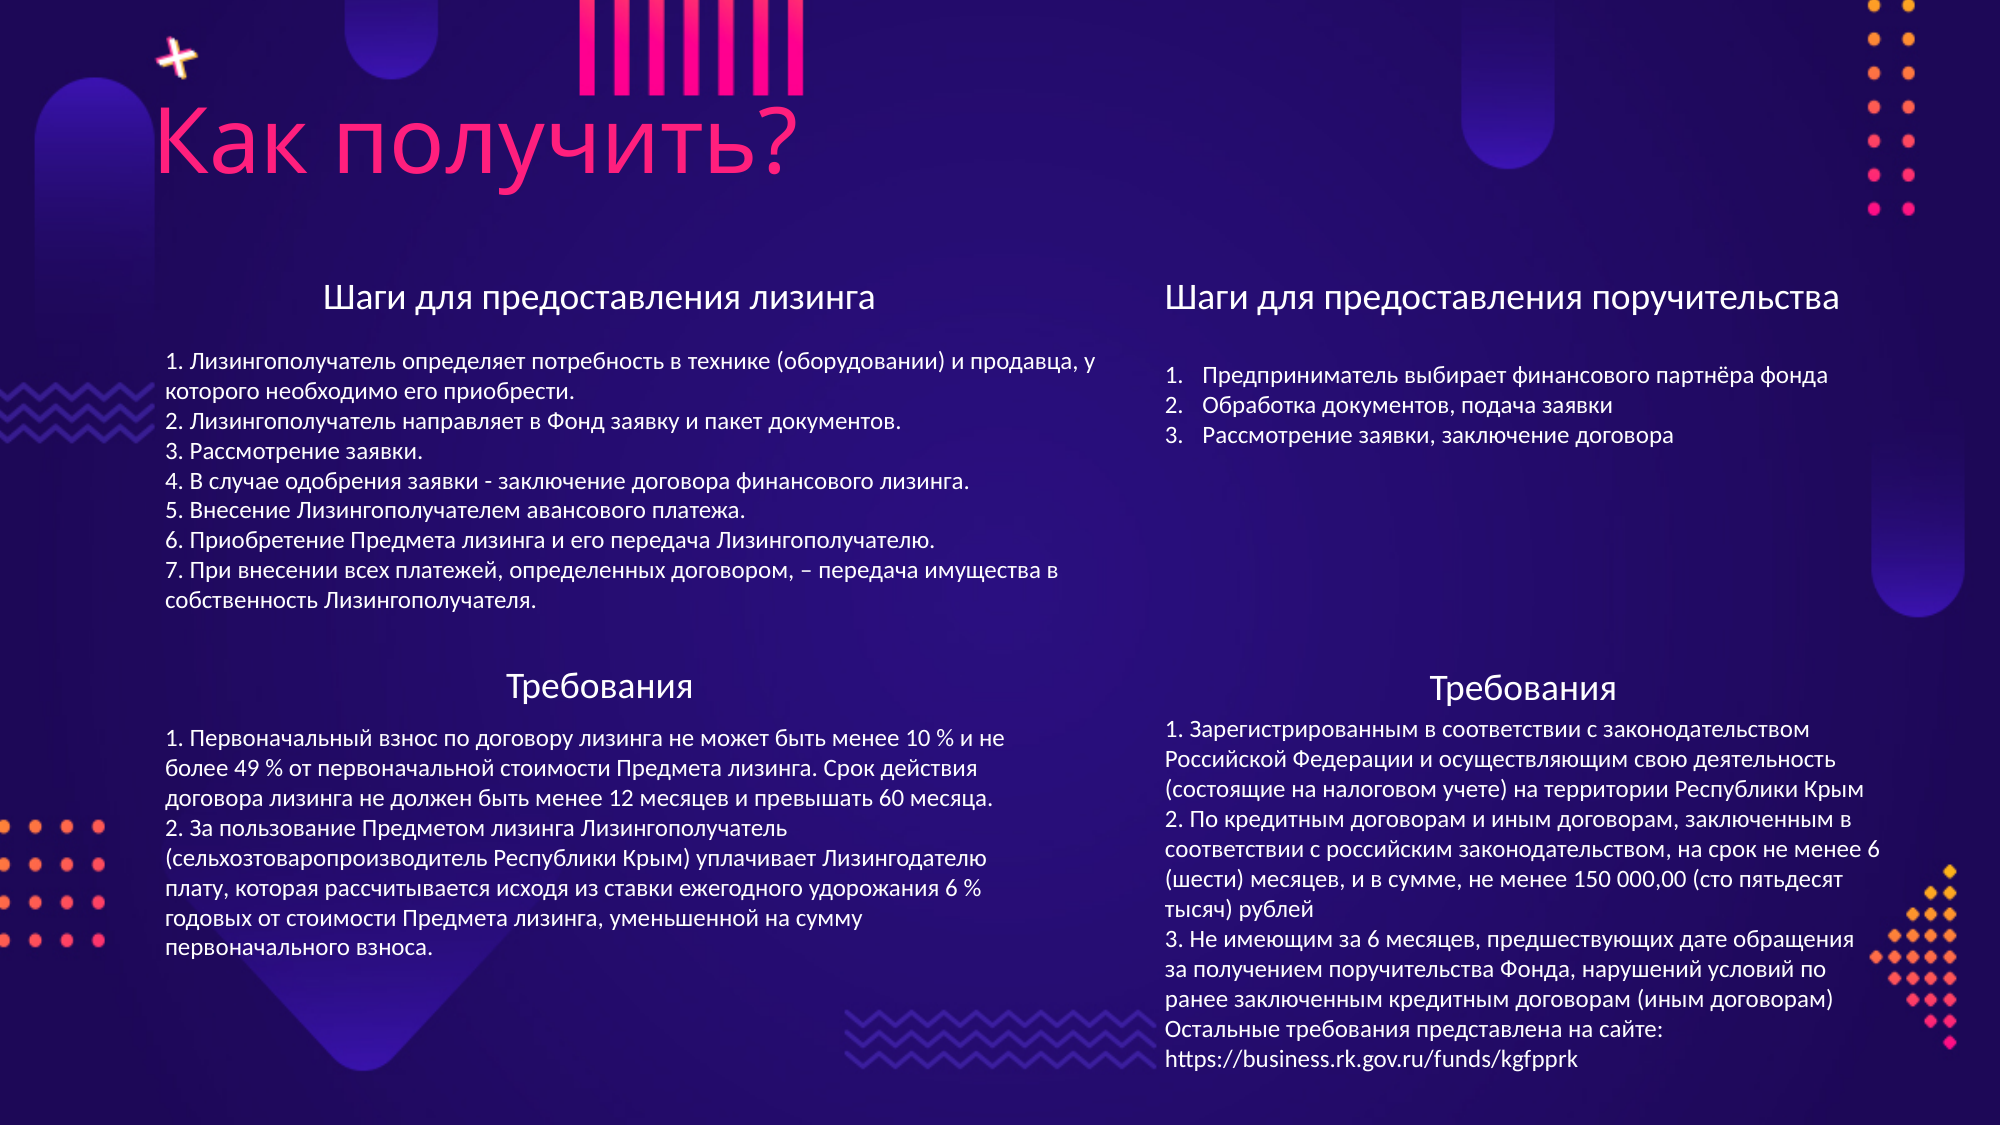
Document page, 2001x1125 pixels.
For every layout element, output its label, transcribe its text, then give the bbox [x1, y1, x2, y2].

text_box Шаги для предоставления лизинга [308, 265, 892, 325]
text_box Шаги для предоставления поручительства [1150, 264, 1974, 325]
text_box 1. Лизингополучатель определяет потребность в технике (оборудовании) и продавца, у которого необходимо его приобрести. 2. Лизингополучатель направляет в Фонд заявку и пакет документов. 3. Рассмотрение заявки. 4. В случае одобрения заявки - заключение договора финансового лизинга. 5. Внесение Лизингополучателем авансового платежа. 6. Приобретение Предмета лизинга и его передача Лизингополучателю. 7. При внесении всех платежей, определенных договором, – передача имущества в собственность Лизингополучателя. [150, 336, 1151, 622]
title Как получить? [137, 65, 1863, 223]
text_box Требования [1414, 655, 1633, 705]
text_box Предприниматель выбирает финансового партнёра фонда Обработка документов, подача заявки Рассмотрение заявки, заключение договора [1150, 351, 1897, 456]
picture [0, 0, 2000, 1125]
text_box 1. Первоначальный взнос по договору лизинга не может быть менее 10 % и не более 49 % от первоначальной стоимости Предмета лизинга. Срок действия договора лизинга не должен быть менее 12 месяцев и превышать 60 месяца. 2. За пользование Предметом лизинга Лизингополучатель (сельхозтоваропроизводитель Республики Крым) уплачивает Лизингодателю плату, которая рассчитывается исходя из ставки ежегодного удорожания 6 % годовых от стоимости Предмета лизинга, уменьшенной на сумму первоначального взноса. [150, 713, 1050, 969]
text_box 1. Зарегистрированным в соответствии с законодательством Российской Федерации и осуществляющим свою деятельность (состоящие на налоговом учете) на территории Республики Крым 2. По кредитным договорам и иным договорам, заключенным в соответствии с российским законодательством, на срок не менее 6 (шести) месяцев, и в сумме, не менее 150 000,00 (сто пятьдесят тысяч) рублей 3. Не имеющим за 6 месяцев, предшествующих дате обращения за получением поручительства Фонда, нарушений условий по ранее заключенным кредитным договорам (иным договорам) Остальные требования представлена на сайте: https://business.rk.gov.ru/funds/kgfpprk [1150, 705, 1897, 1080]
text_box Требования [491, 653, 709, 713]
